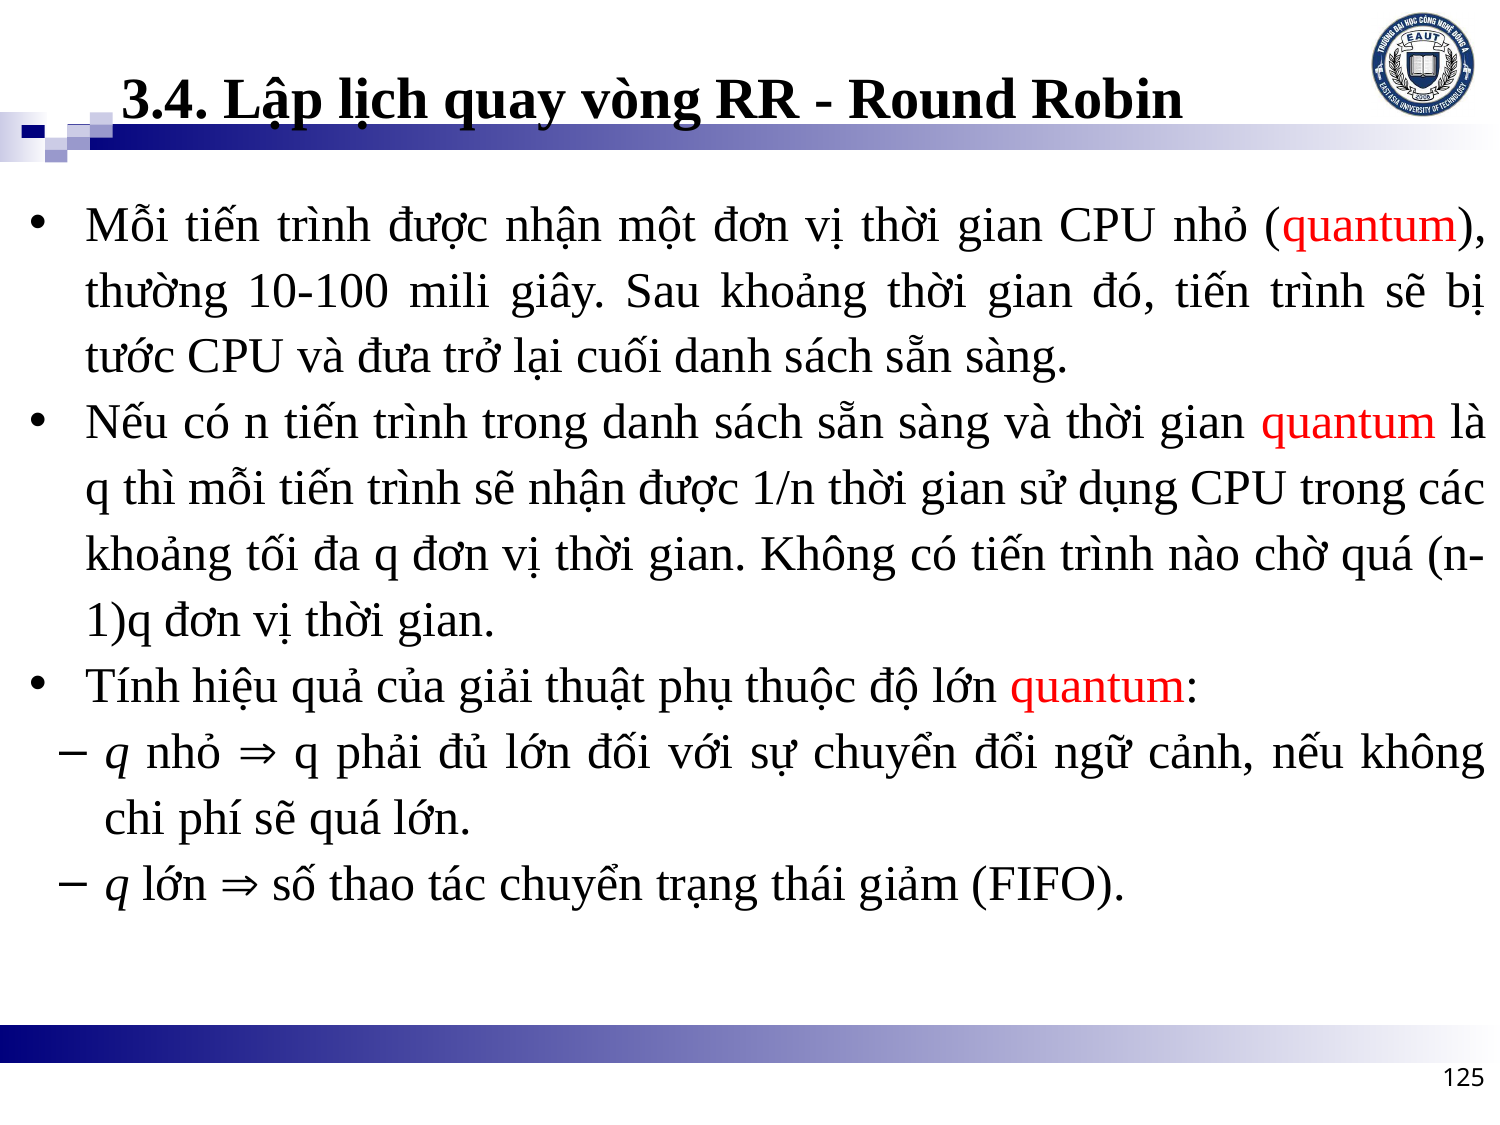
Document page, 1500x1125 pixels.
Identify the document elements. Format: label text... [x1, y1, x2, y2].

text_box 3.4. Lập lịch quay vòng RR - Round Robin [106, 37, 1382, 154]
text_box Mỗi tiến trình được nhận một đơn vị thời gian CPU nhỏ (quantum), thường 10-100 mili giây. Sau khoảng thời gian đó, tiến trình sẽ bị tước CPU và đưa trở lại cuối danh sách sẵn sàng. Nếu có n tiến trình trong danh sách sẵn sàng và thời gian quantum là q thì mỗi tiến trình sẽ nhận được 1/n thời gian sử dụng CPU trong các khoảng tối đa q đơn vị thời gian. Không có tiến trình nào chờ quá (n-1)q đơn vị thời gian. Tính hiệu quả của giải thuật phụ thuộc độ lớn quantum: q nhỏ  q phải đủ lớn đối với sự chuyển đổi ngữ cảnh, nếu không chi phí sẽ quá lớn. q lớn  số thao tác chuyển trạng thái giảm (FIFO). [14, 177, 1500, 1103]
